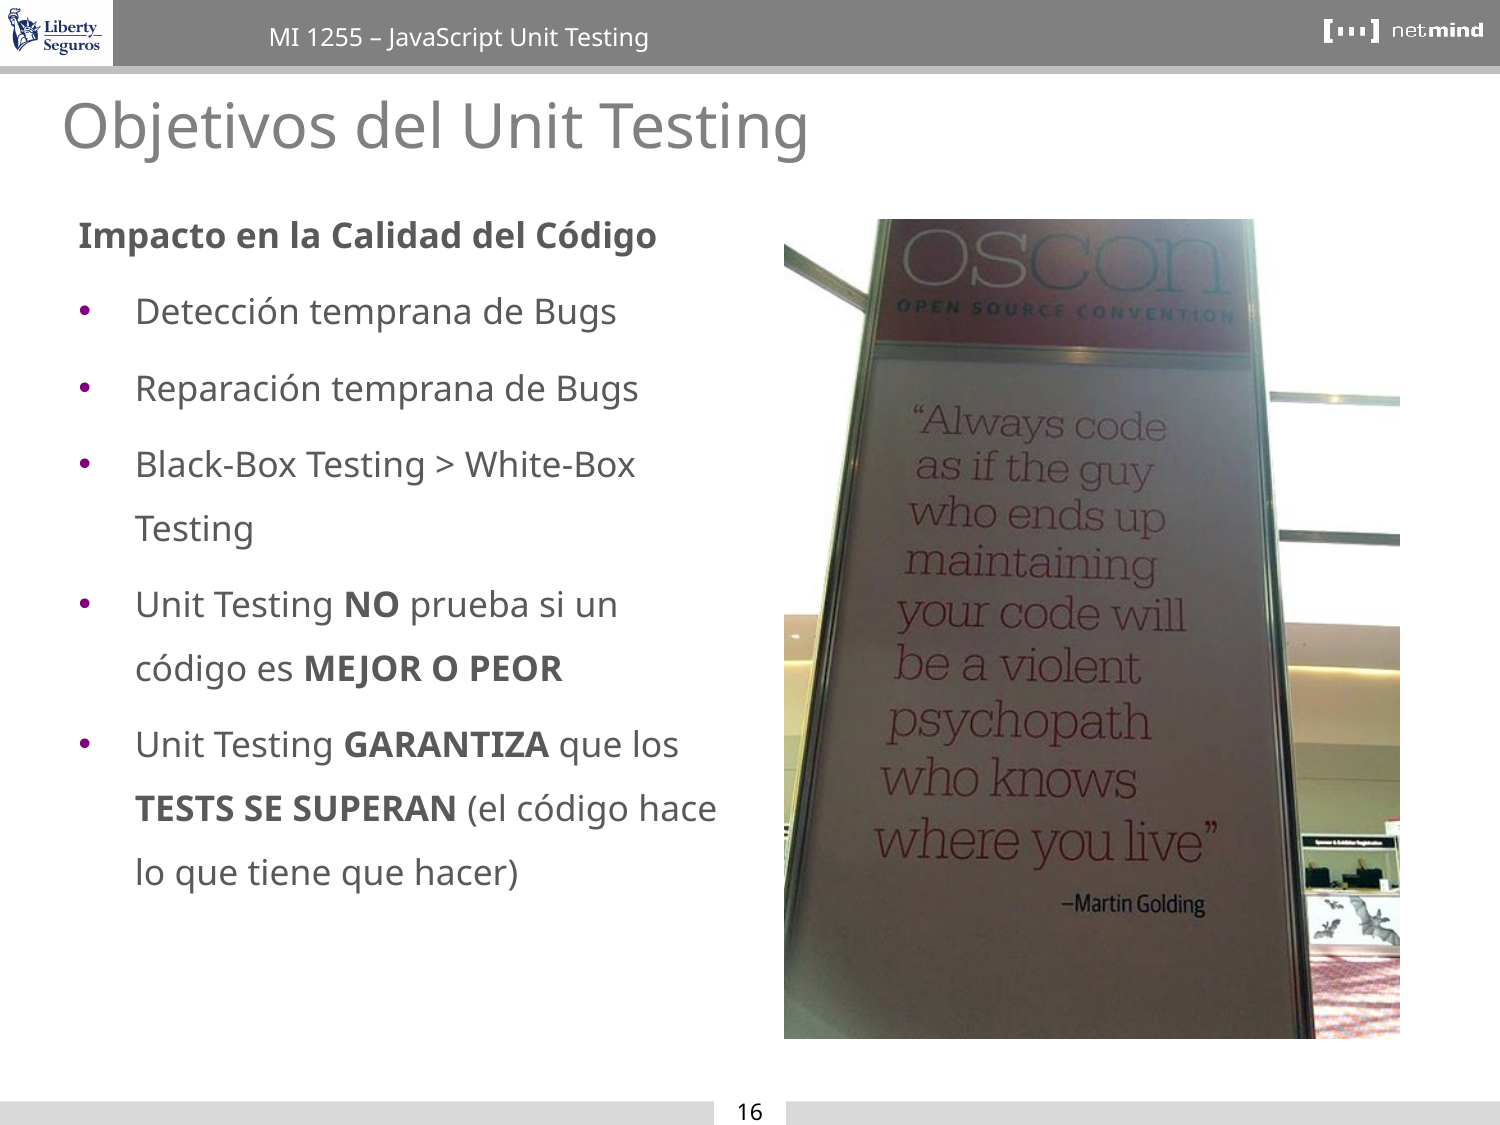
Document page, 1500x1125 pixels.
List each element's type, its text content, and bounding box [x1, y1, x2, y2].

slide_number 16 [714, 1101, 786, 1125]
picture [783, 219, 1400, 1039]
text_box Impacto en la Calidad del Código Detección temprana de Bugs Reparación temprana de Bugs Black-Box Testing > White-Box Testing Unit Testing NO prueba si un código es MEJOR O PEOR Unit Testing GARANTIZA que los TESTS SE SUPERAN (el código hace lo que tiene que hacer) [63, 184, 750, 1053]
picture [1324, 19, 1483, 43]
picture [0, 0, 113, 66]
list Objetivos del Unit Testing [46, 78, 1477, 232]
